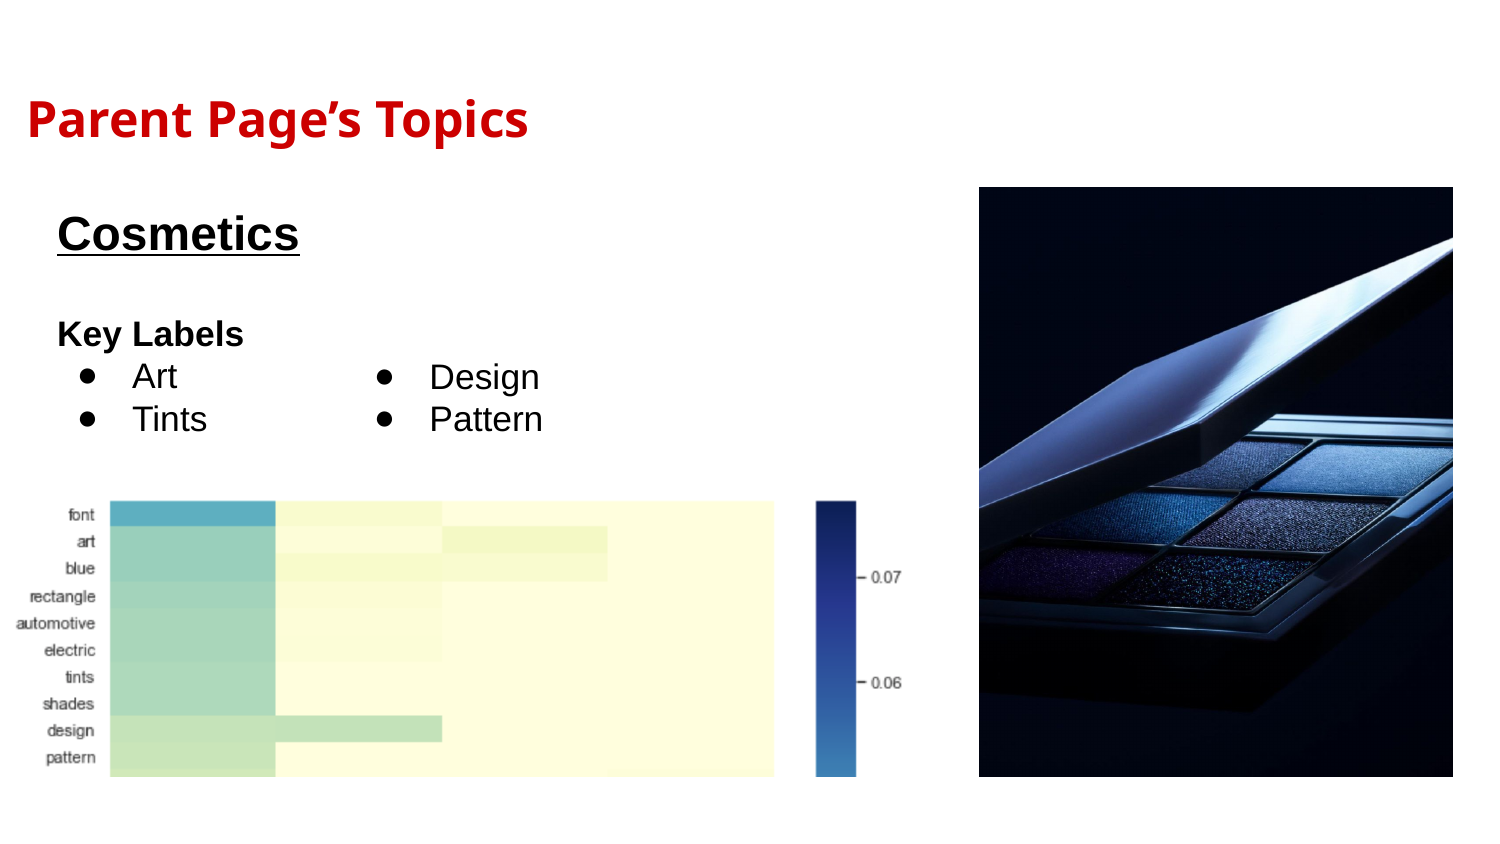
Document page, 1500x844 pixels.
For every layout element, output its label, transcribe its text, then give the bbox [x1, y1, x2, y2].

text_box Cosmetics [42, 188, 779, 276]
picture [979, 187, 1454, 777]
text_box Design Pattern [339, 338, 609, 454]
text_box Key Labels Art Tints [42, 295, 409, 454]
picture [10, 488, 943, 777]
title Parent Page’s Topics [11, 72, 1019, 188]
